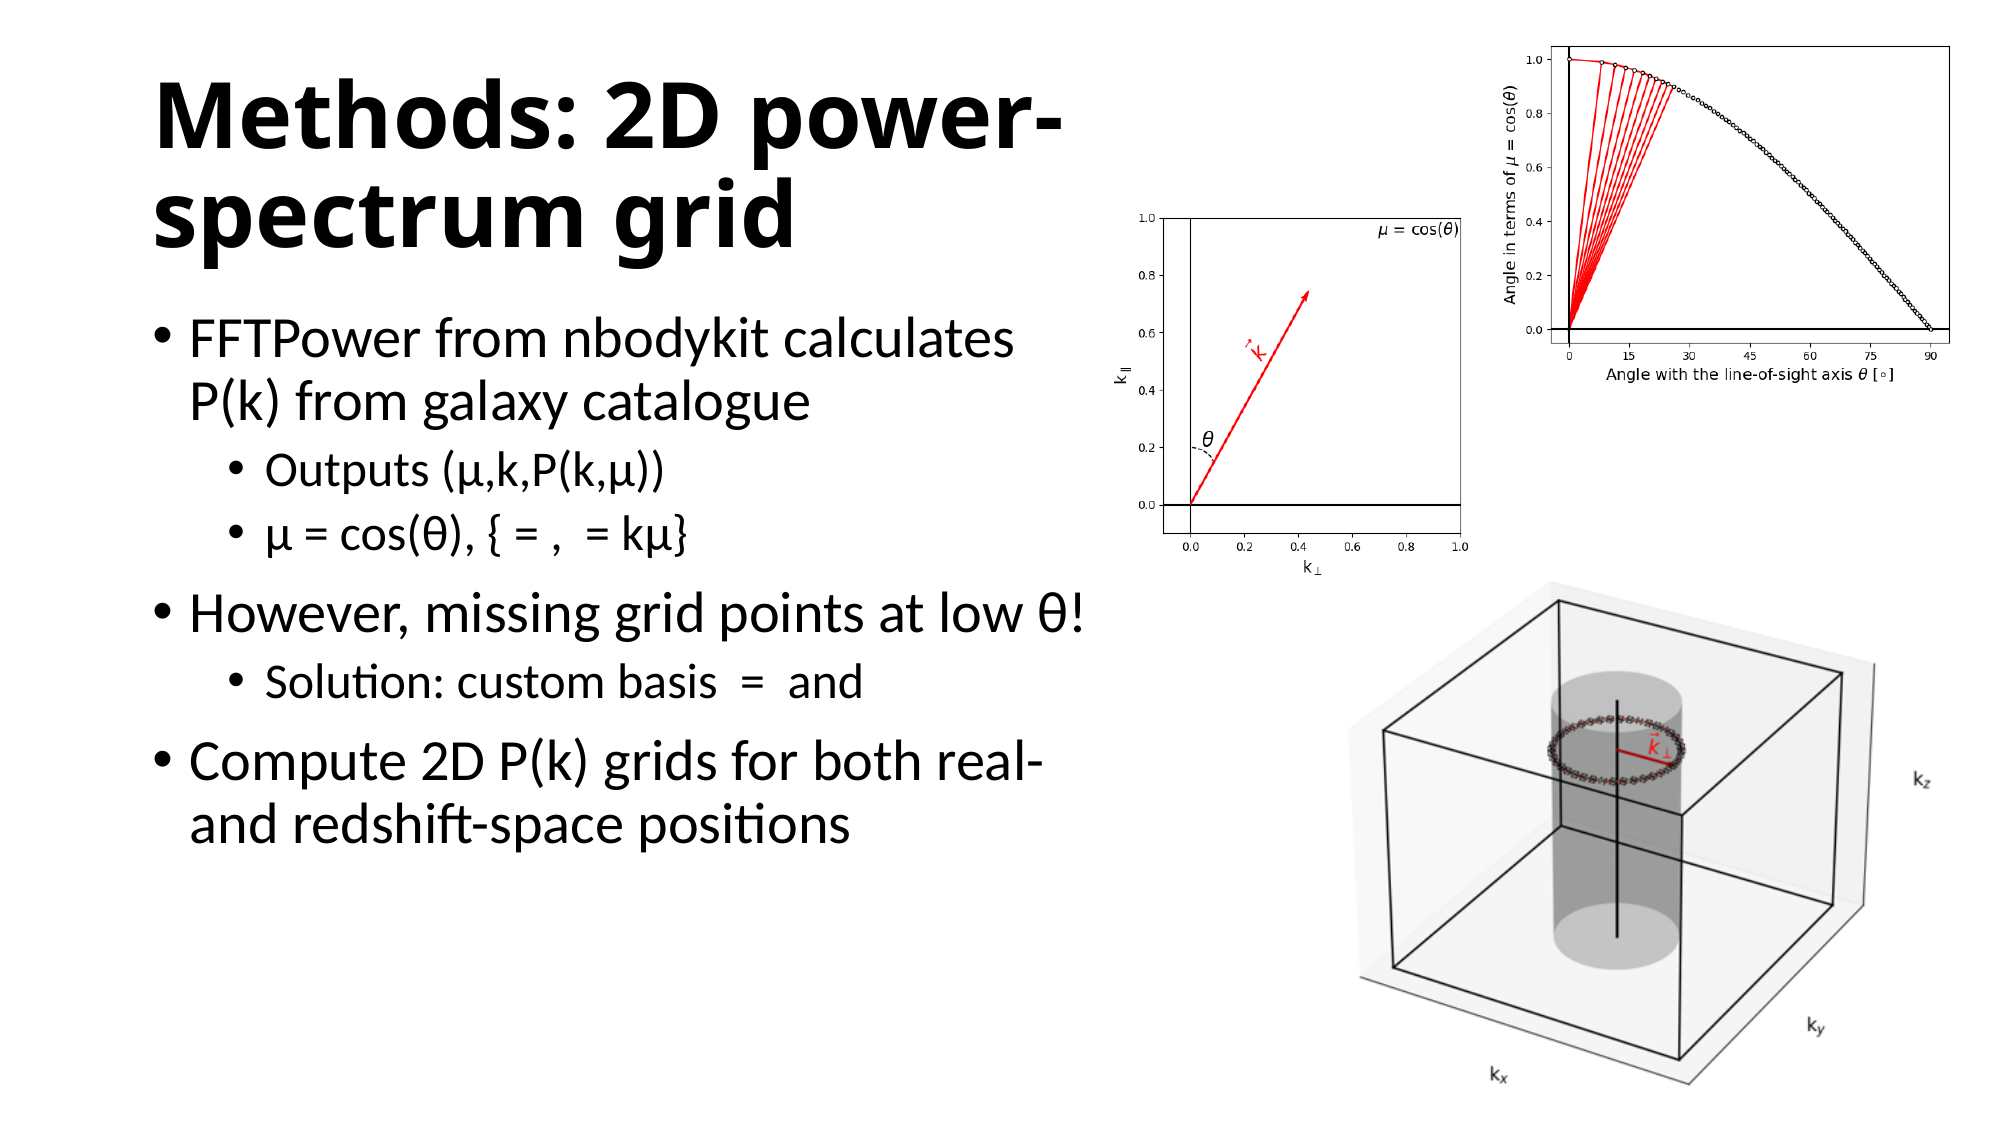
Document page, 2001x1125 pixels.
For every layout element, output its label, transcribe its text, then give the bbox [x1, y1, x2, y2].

title Methods: 2D power-spectrum grid [137, 59, 1430, 278]
picture [1048, 0, 2000, 1102]
